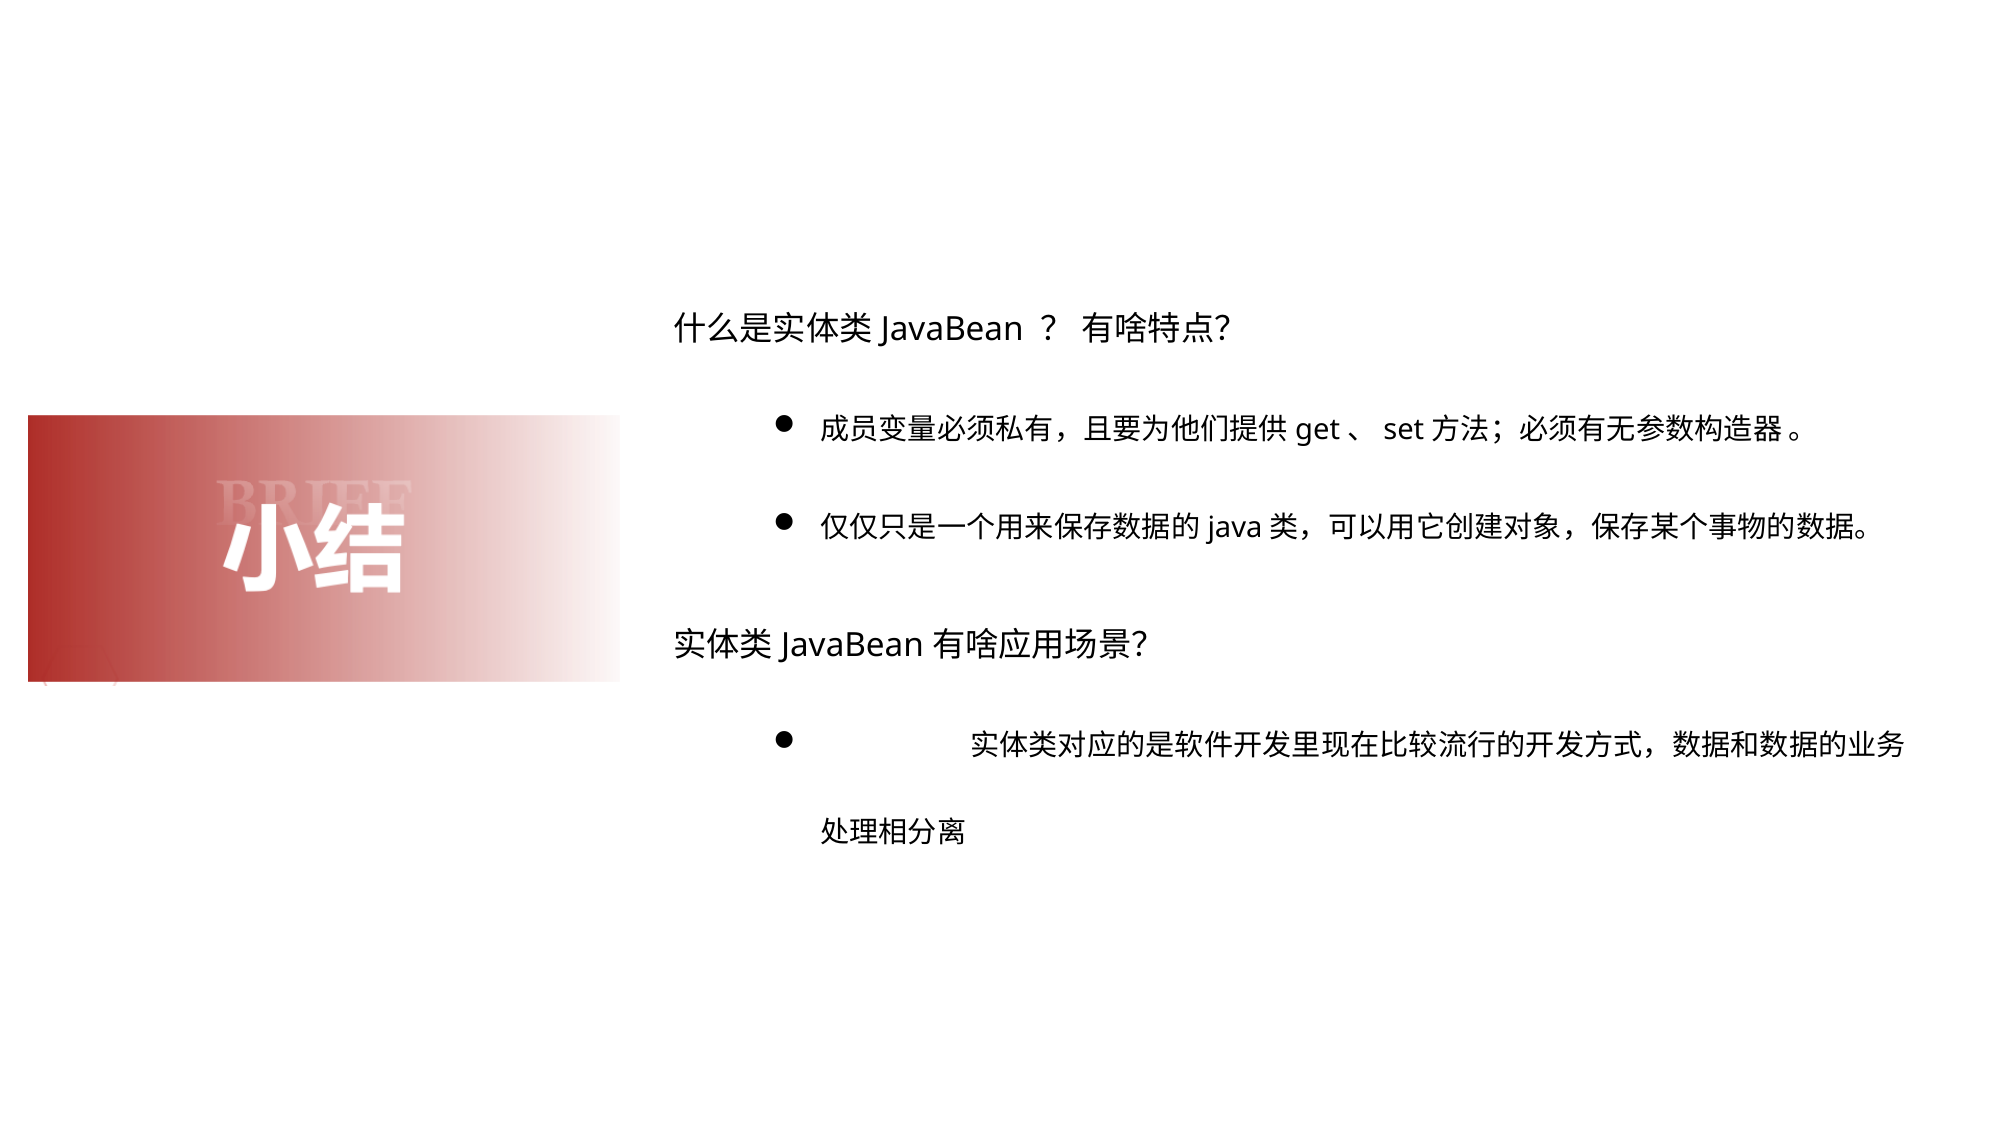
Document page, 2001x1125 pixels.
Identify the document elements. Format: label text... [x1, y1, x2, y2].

picture [27, 410, 621, 687]
list 什么是实体类JavaBean ？ 有啥特点？ 成员变量必须私有，且要为他们提供get、set方法；必须有无参数构造器 。 仅仅只是一个用来保存数据的java类，可以用它创建对象，保存某个事物的数据。 实体类JavaBean有啥应用场景？ 实体类对应的是软件开发里现在比较流行的开发方式，数据和数据的业务处理相分离 [658, 223, 1935, 874]
